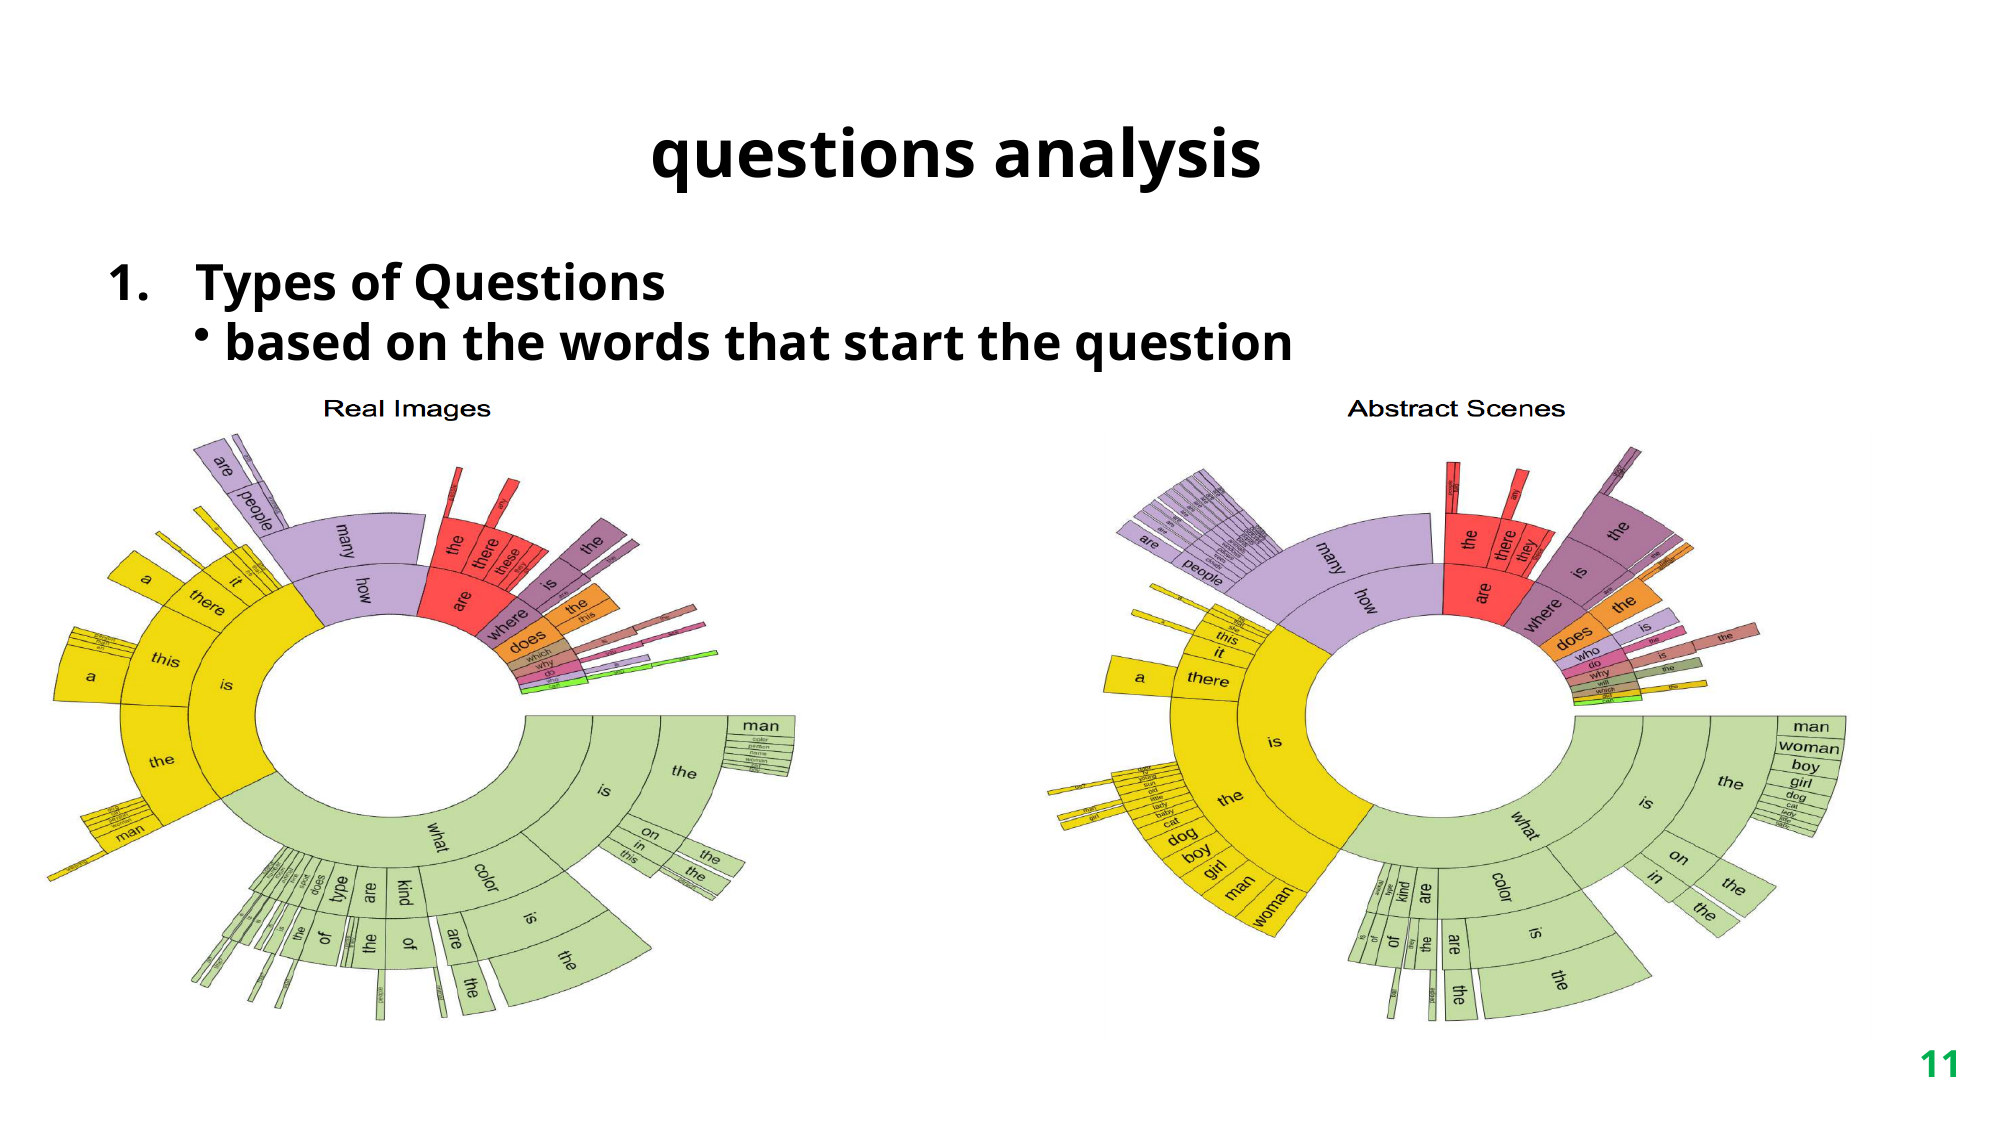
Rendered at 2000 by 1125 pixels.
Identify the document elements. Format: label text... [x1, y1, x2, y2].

picture [0, 373, 1879, 1048]
text_box Types of Questions based on the words that start the question [100, 243, 1302, 373]
text_box questions analysis [643, 103, 1271, 198]
slide_number 11 [1898, 1042, 1963, 1088]
